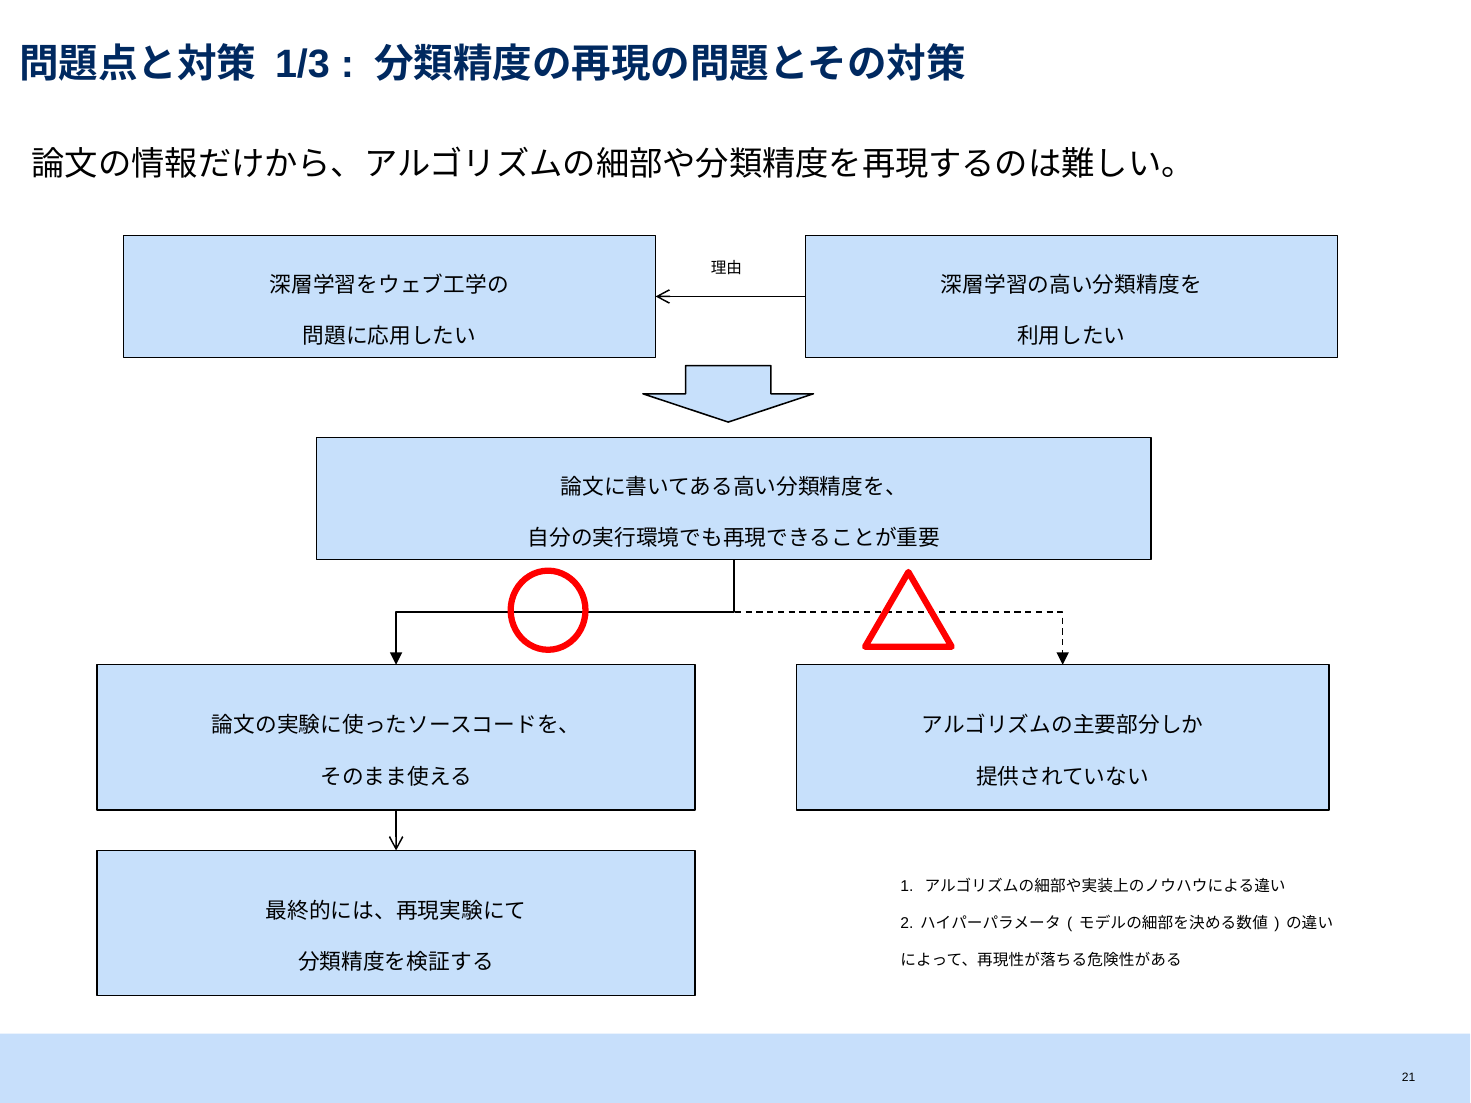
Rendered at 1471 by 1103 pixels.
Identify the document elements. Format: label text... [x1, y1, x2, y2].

text_box 1. アルゴリズムの細部や実装上のノウハウによる違い 2.ハイパーパラメータ(モデルの細部を決める数値)の違い によって、再現性が落ちる危険性がある [885, 850, 1349, 977]
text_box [512, 443, 618, 782]
text_box 深層学習をウェブ工学の 問題に応用したい [123, 235, 656, 358]
text_box [642, 365, 814, 423]
title 問題点と対策 1/3 : 分類精度の再現の問題とその対策 [19, 37, 1434, 86]
text_box アルゴリズムの主要部分しか 提供されていない [796, 664, 1329, 810]
text_box 論文に書いてある高い分類精度を、 自分の実行環境でも再現できることが重要 [316, 437, 1152, 560]
text_box 最終的には、再現実験にて 分類精度を検証する [97, 850, 696, 996]
text_box 論文の実験に使ったソースコードを、 そのまま使える [97, 664, 696, 810]
text_box 深層学習の高い分類精度を 利用したい [805, 235, 1338, 358]
text_box 理由 [696, 231, 758, 284]
list 論文の情報だけから、アルゴリズムの細部や分類精度を再現するのは難しい。 [31, 141, 1448, 183]
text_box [845, 447, 951, 777]
slide_number 20 [1401, 1055, 1435, 1081]
